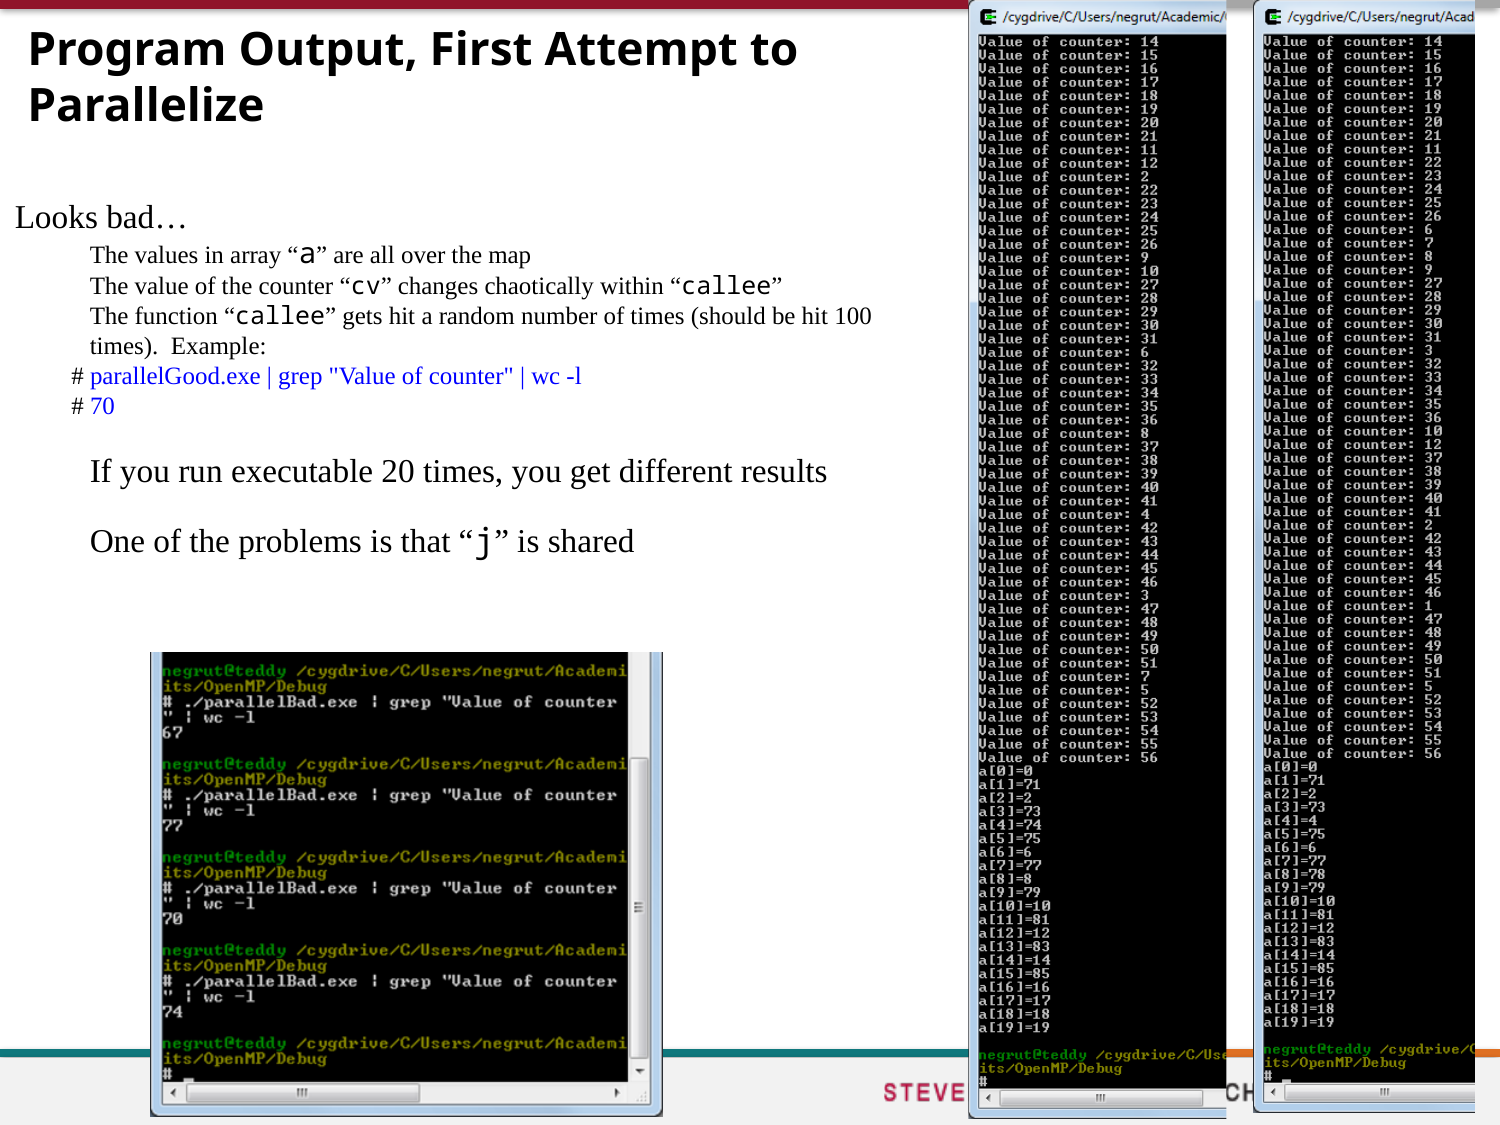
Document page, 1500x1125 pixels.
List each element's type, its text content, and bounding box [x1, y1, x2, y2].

picture [149, 652, 663, 1117]
slide_number 52 [1476, 1059, 1481, 1120]
title Program Output, First Attempt to Parallelize [12, 12, 963, 138]
picture [1252, 0, 1476, 1113]
picture [968, 0, 1227, 1120]
list Looks bad… The values in array “a” are all over the map The value of the counter “cv” changes chaotically within “callee” The function “callee” gets hit a random number of times (should be hit 100 times). Example: # parallelGood.exe | grep "Value of counter" | wc -l # 70 If you run executable 20 times, you get different results One of the problems is that “j” is shared [0, 187, 925, 688]
